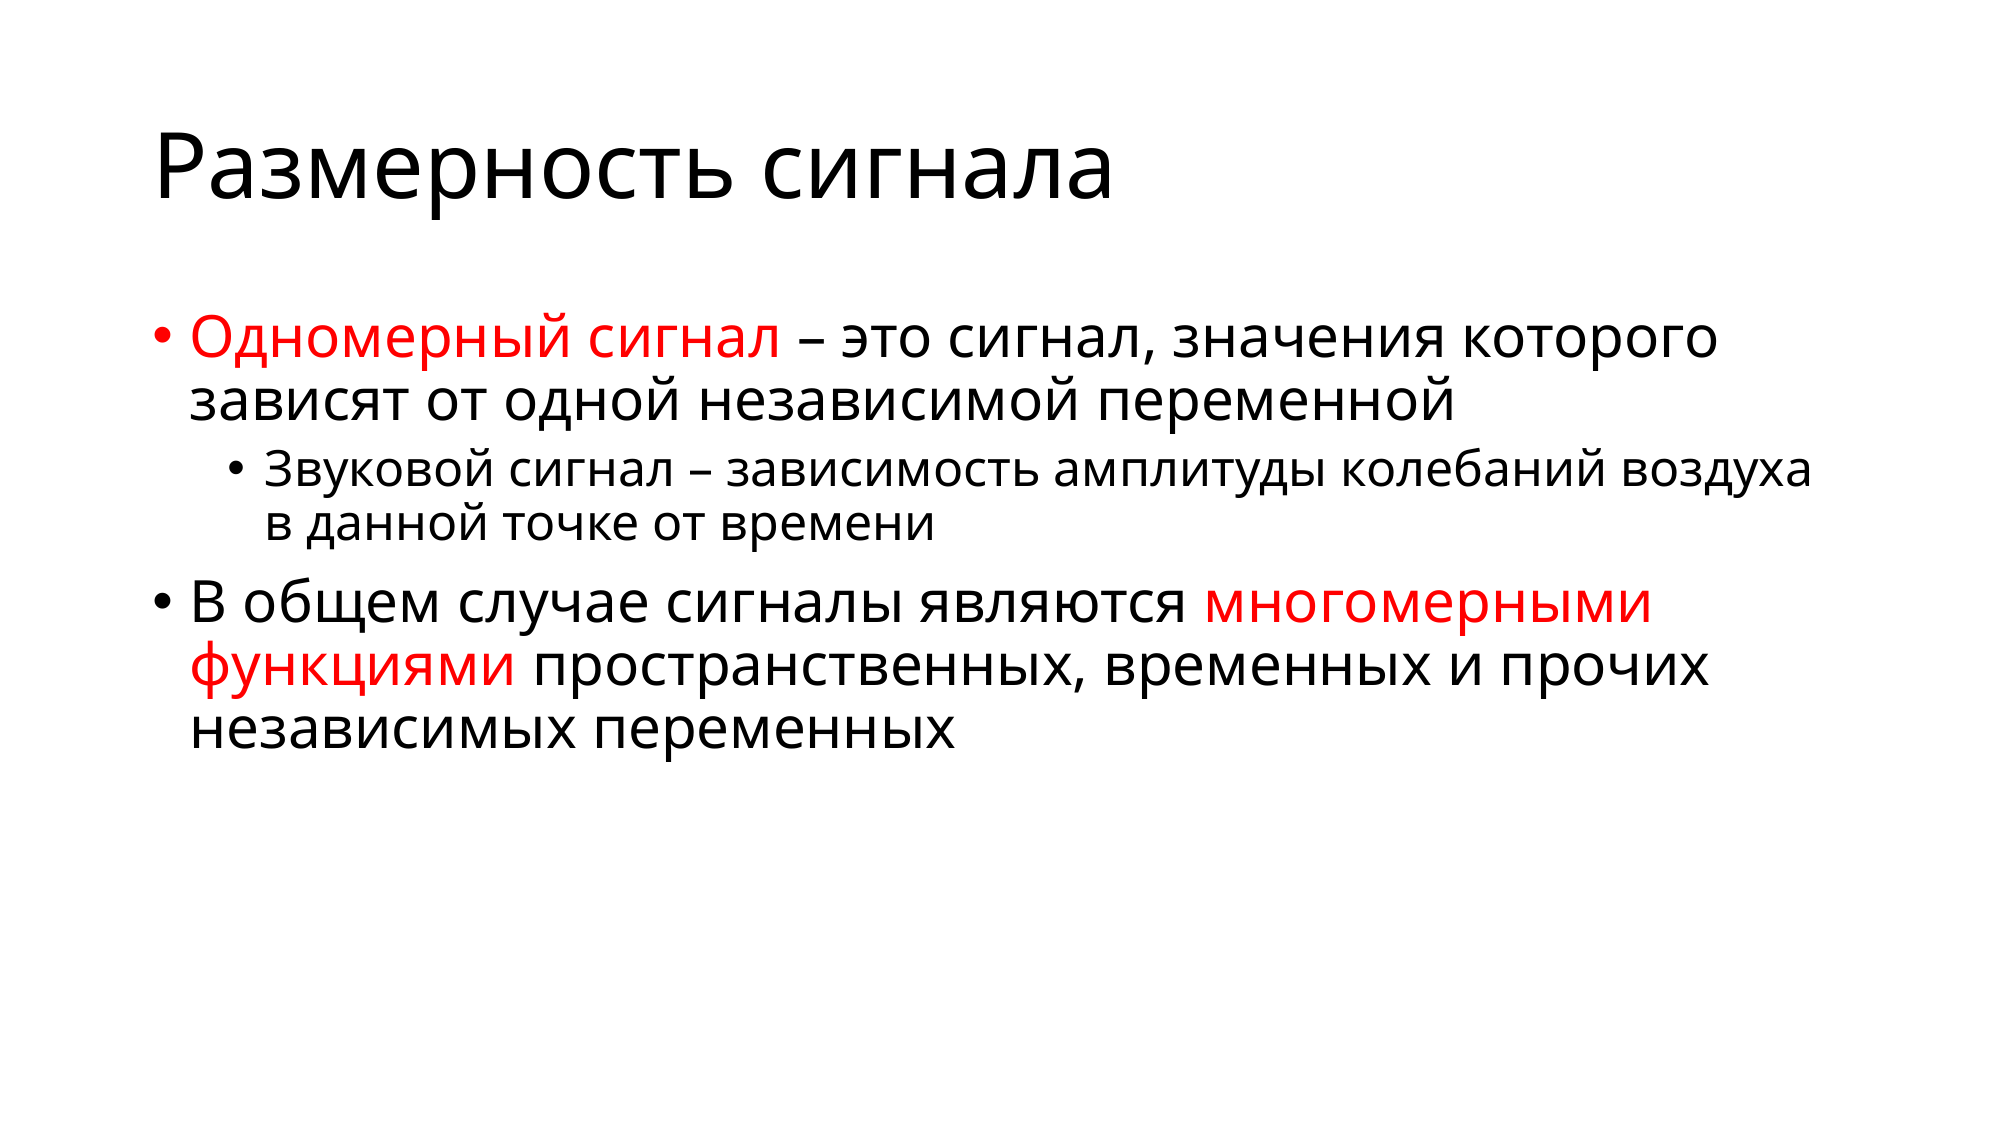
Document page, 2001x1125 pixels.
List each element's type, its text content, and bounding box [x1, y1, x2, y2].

title Размерность сигнала [137, 59, 1863, 278]
list Одномерный сигнал – это сигнал, значения которого зависят от одной независимой переменной Звуковой сигнал – зависимость амплитуды колебаний воздуха в данной точке от времени В общем случае сигналы являются многомерными функциями пространственных, временных и прочих независимых переменных [137, 299, 1863, 1014]
